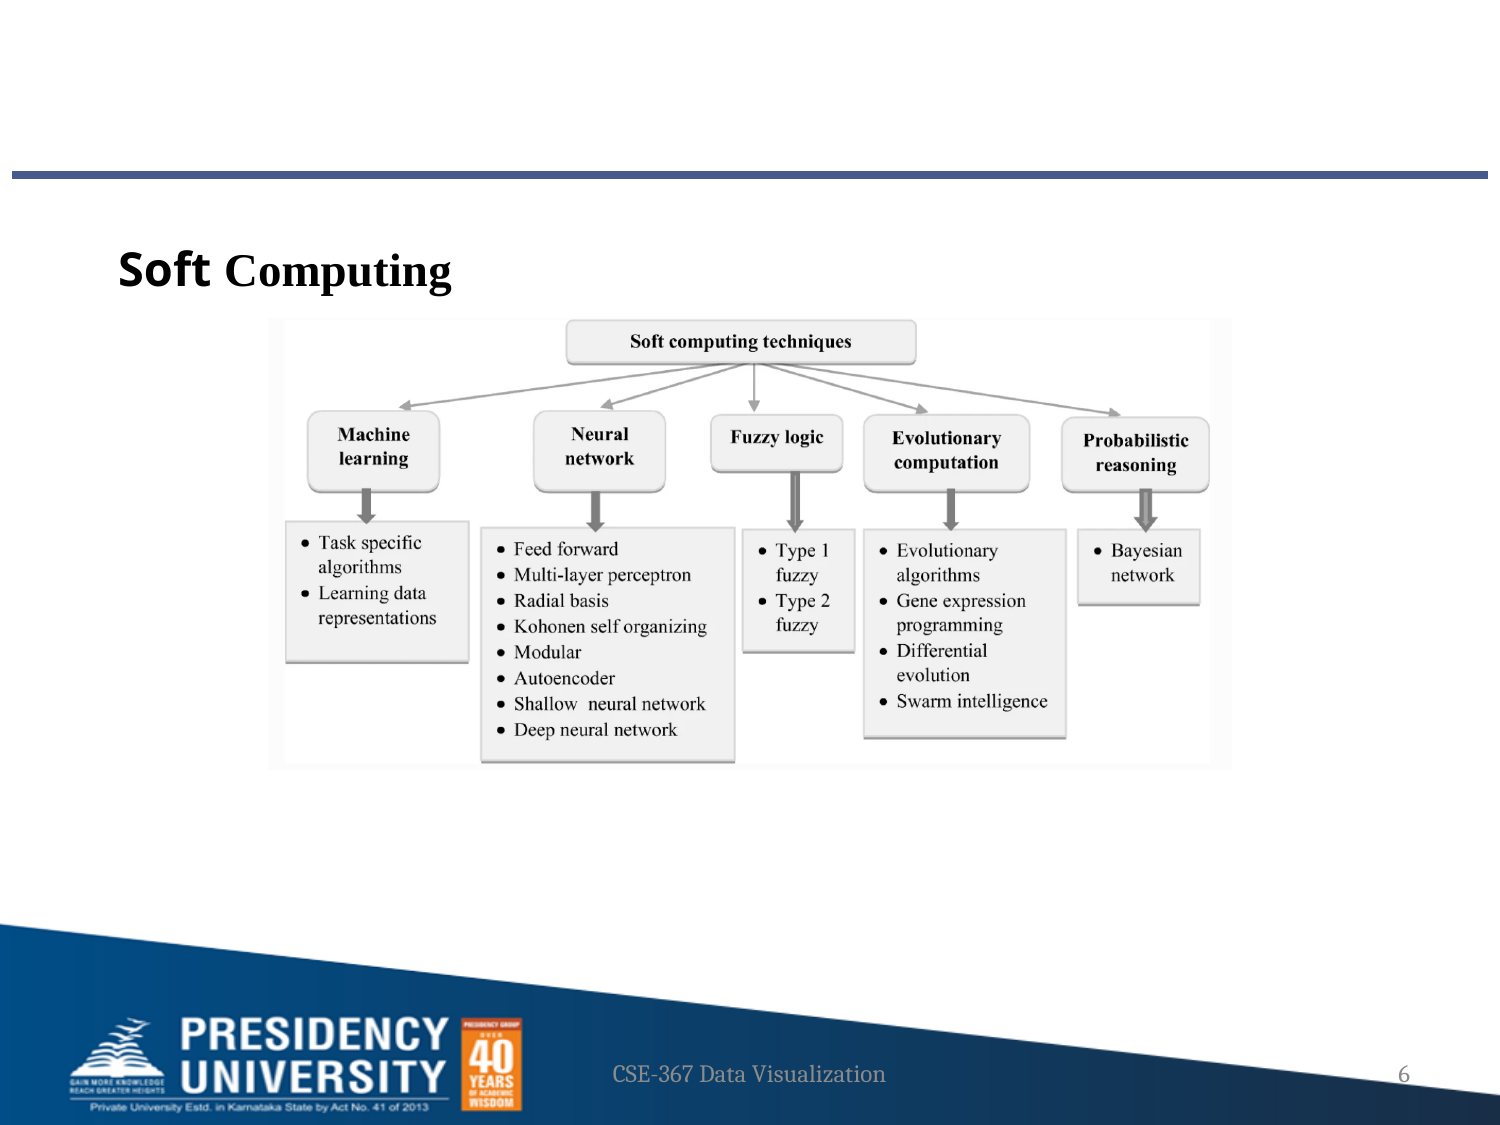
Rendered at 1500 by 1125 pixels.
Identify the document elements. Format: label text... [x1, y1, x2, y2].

picture [0, 921, 1500, 1125]
slide_number 6 [1074, 1042, 1425, 1103]
picture [268, 318, 1232, 770]
title Soft Computing [103, 140, 1397, 304]
footer CSE-367 Data Visualization [512, 1042, 988, 1103]
